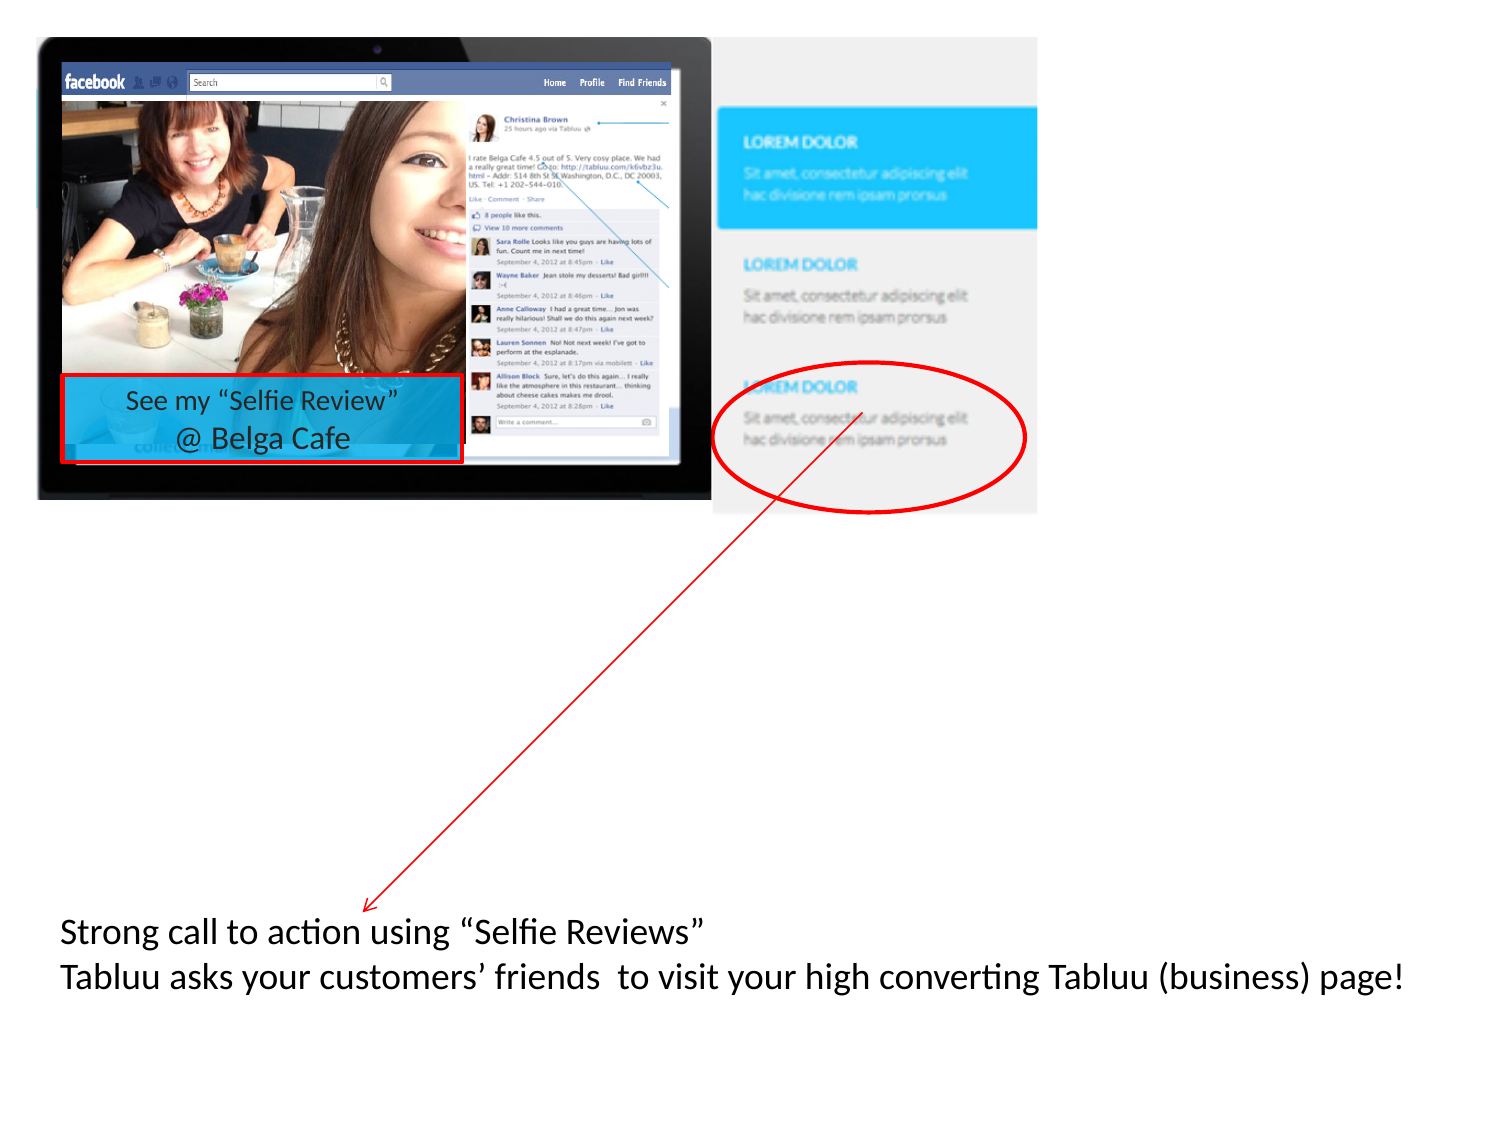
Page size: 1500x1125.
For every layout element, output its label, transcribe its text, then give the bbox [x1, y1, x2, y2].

picture [36, 36, 1038, 526]
text_box Strong call to action using “Selfie Reviews” Tabluu asks your customers’ friends to visit your high converting Tabluu (business) page! [45, 899, 1422, 1005]
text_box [61, 61, 672, 463]
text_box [362, 412, 863, 913]
